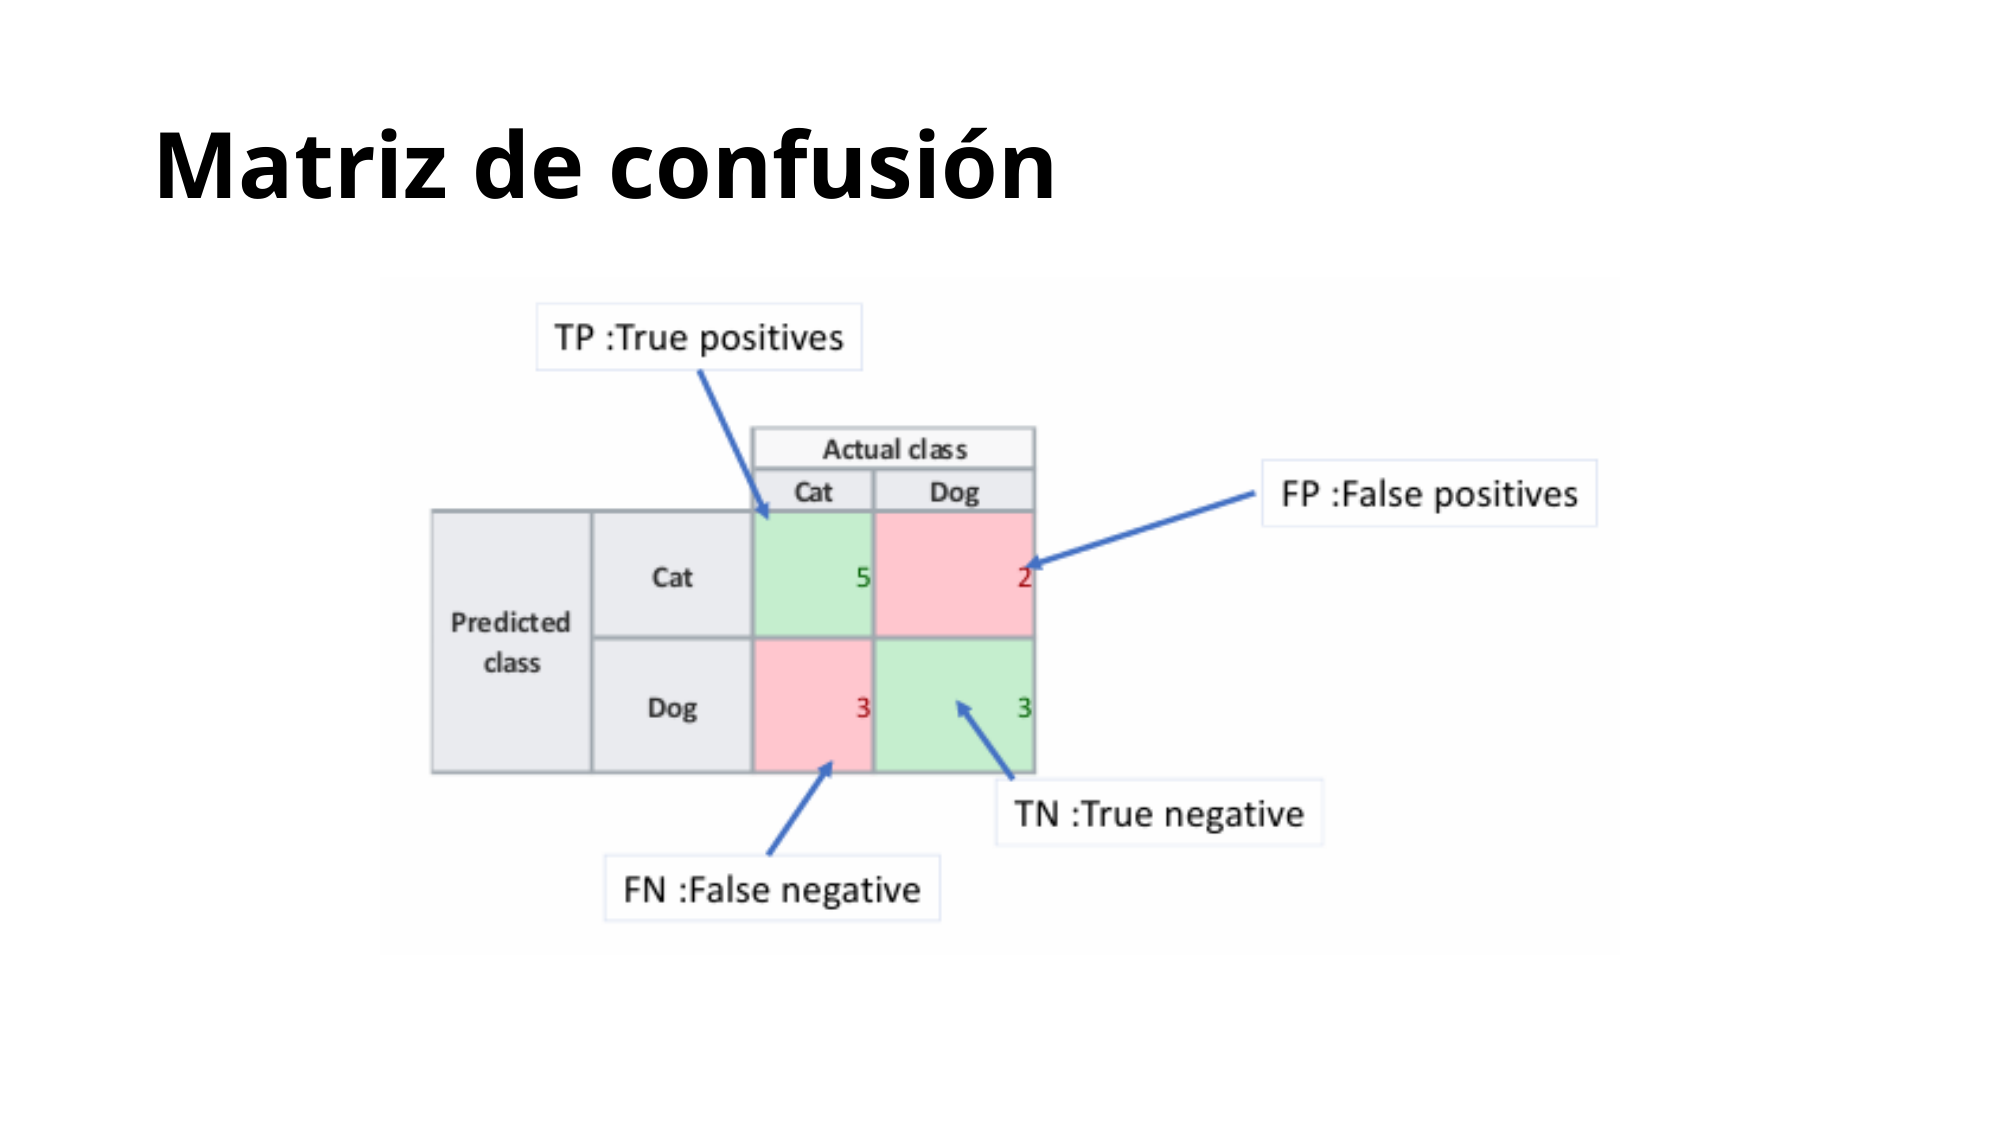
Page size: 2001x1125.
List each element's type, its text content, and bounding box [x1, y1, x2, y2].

picture [380, 277, 1620, 955]
title Matriz de confusión [137, 59, 1863, 278]
